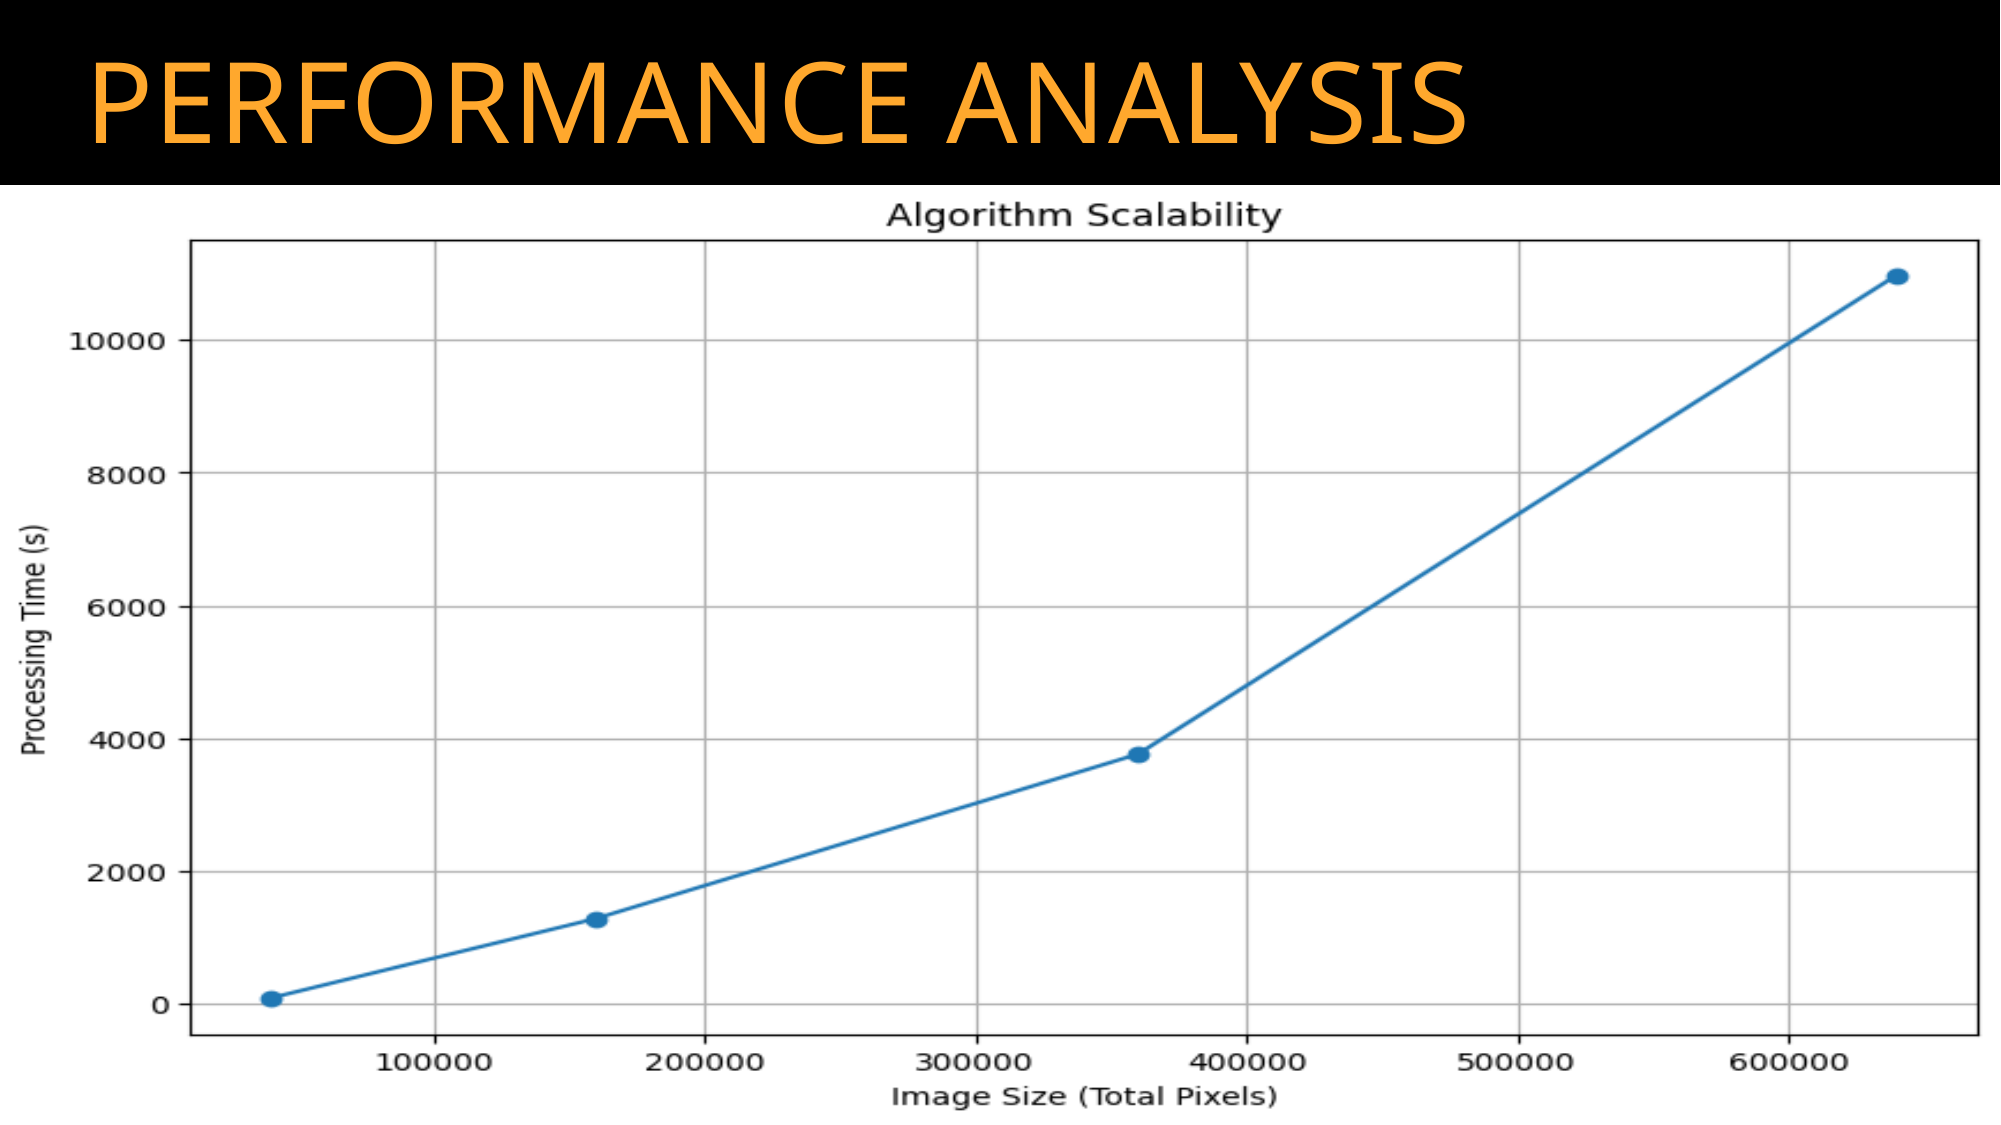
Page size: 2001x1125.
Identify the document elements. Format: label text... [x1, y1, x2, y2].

title Performance analysis [70, 55, 1677, 172]
picture [0, 185, 2000, 1125]
